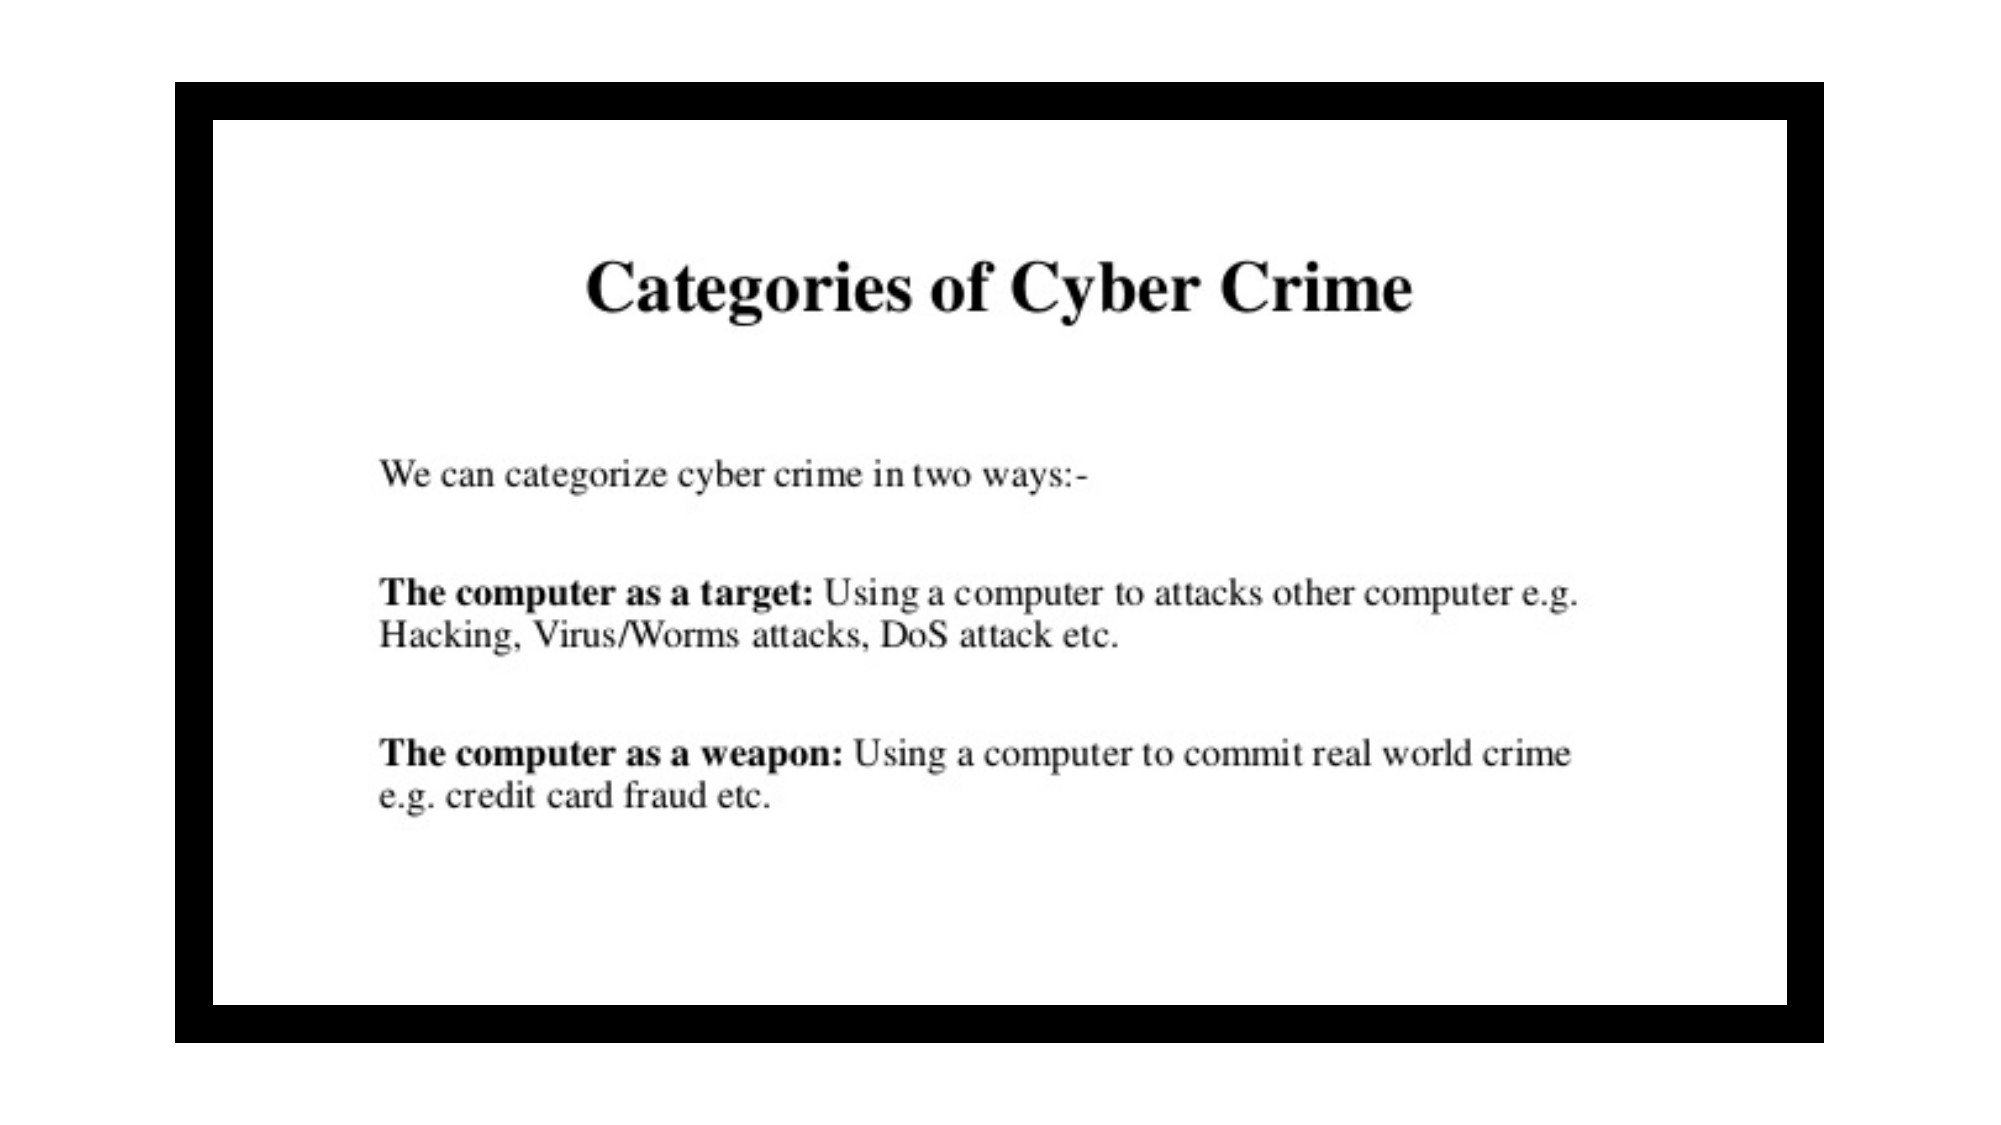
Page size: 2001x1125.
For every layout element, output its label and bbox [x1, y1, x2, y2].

picture [212, 119, 1788, 1006]
